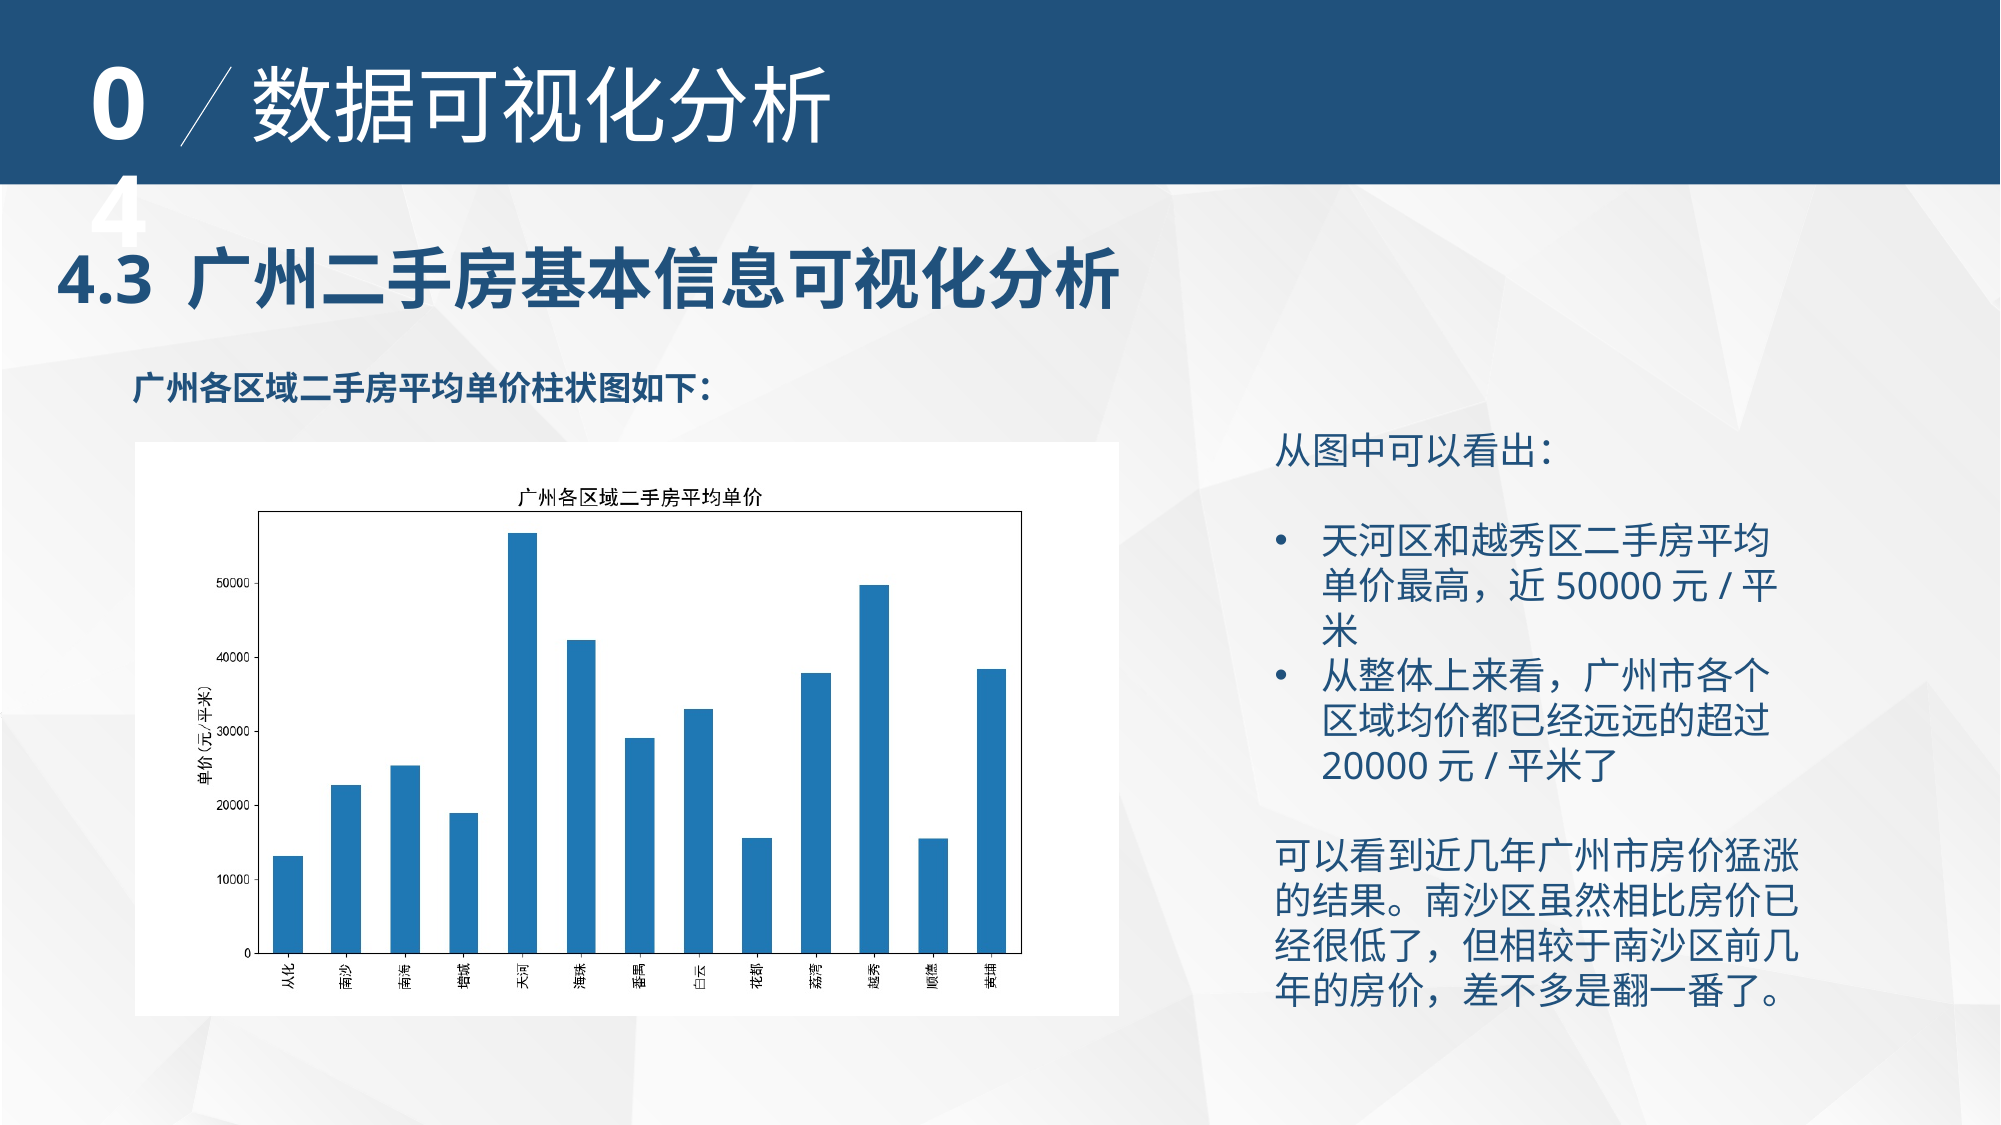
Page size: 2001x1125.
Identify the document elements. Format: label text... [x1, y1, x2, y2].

text_box 4.3 广州二手房基本信息可视化分析 广州各区域二手房平均单价柱状图如下： [43, 213, 1178, 469]
list 数据可视化分析 [235, 57, 1036, 138]
text_box 从图中可以看出： 天河区和越秀区二手房平均单价最高，近50000元/平米 从整体上来看，广州市各个区域均价都已经远远的超过20000元/平米了 可以看到近几年广州市房价猛涨的结果。南沙区虽然相比房价已经很低了，但相较于南沙区前几年的房价，差不多是翻一番了。 [1259, 419, 1816, 1019]
list 04 [75, 45, 218, 212]
picture [0, 0, 2001, 1125]
